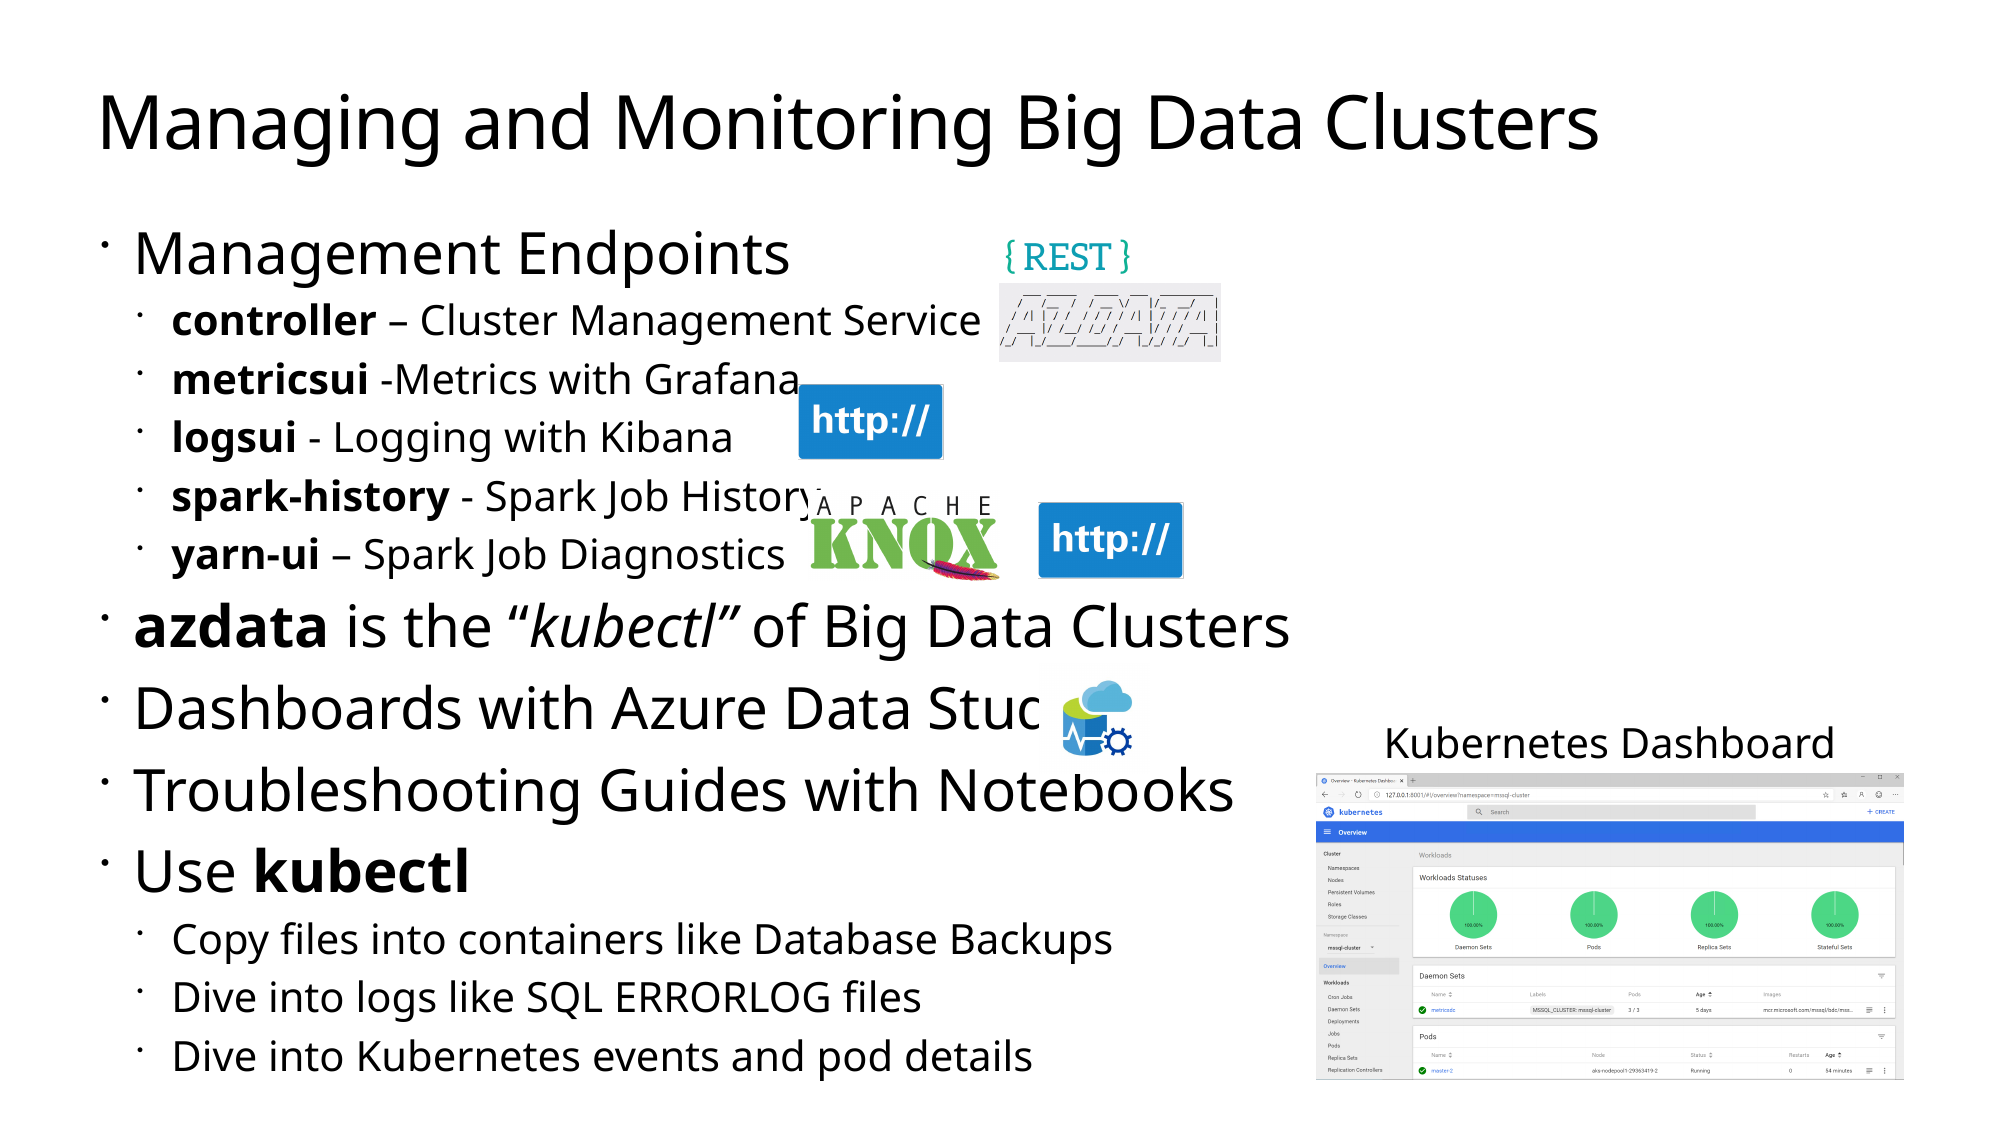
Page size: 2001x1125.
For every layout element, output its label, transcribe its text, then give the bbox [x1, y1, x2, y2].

picture [999, 229, 1221, 362]
picture [781, 355, 1001, 581]
list Management Endpoints controller – Cluster Management Service metricsui -Metrics with Grafana logsui - Logging with Kibana spark-history - Spark Job History yarn-ui – Spark Job Diagnostics azdata is the “kubectl” of Big Data Clusters Dashboards with Azure Data Studio Troubleshooting Guides with Notebooks Use kubectl Copy files into containers like Database Backups Dive into logs like SQL ERRORLOG files Dive into Kubernetes events and pod details [96, 215, 1904, 1111]
text_box Kubernetes Dashboard [1383, 716, 1837, 767]
picture [1020, 473, 1200, 608]
title Managing and Monitoring Big Data Clusters [96, 75, 1904, 166]
picture [1039, 662, 1150, 774]
picture [1316, 772, 1904, 1080]
